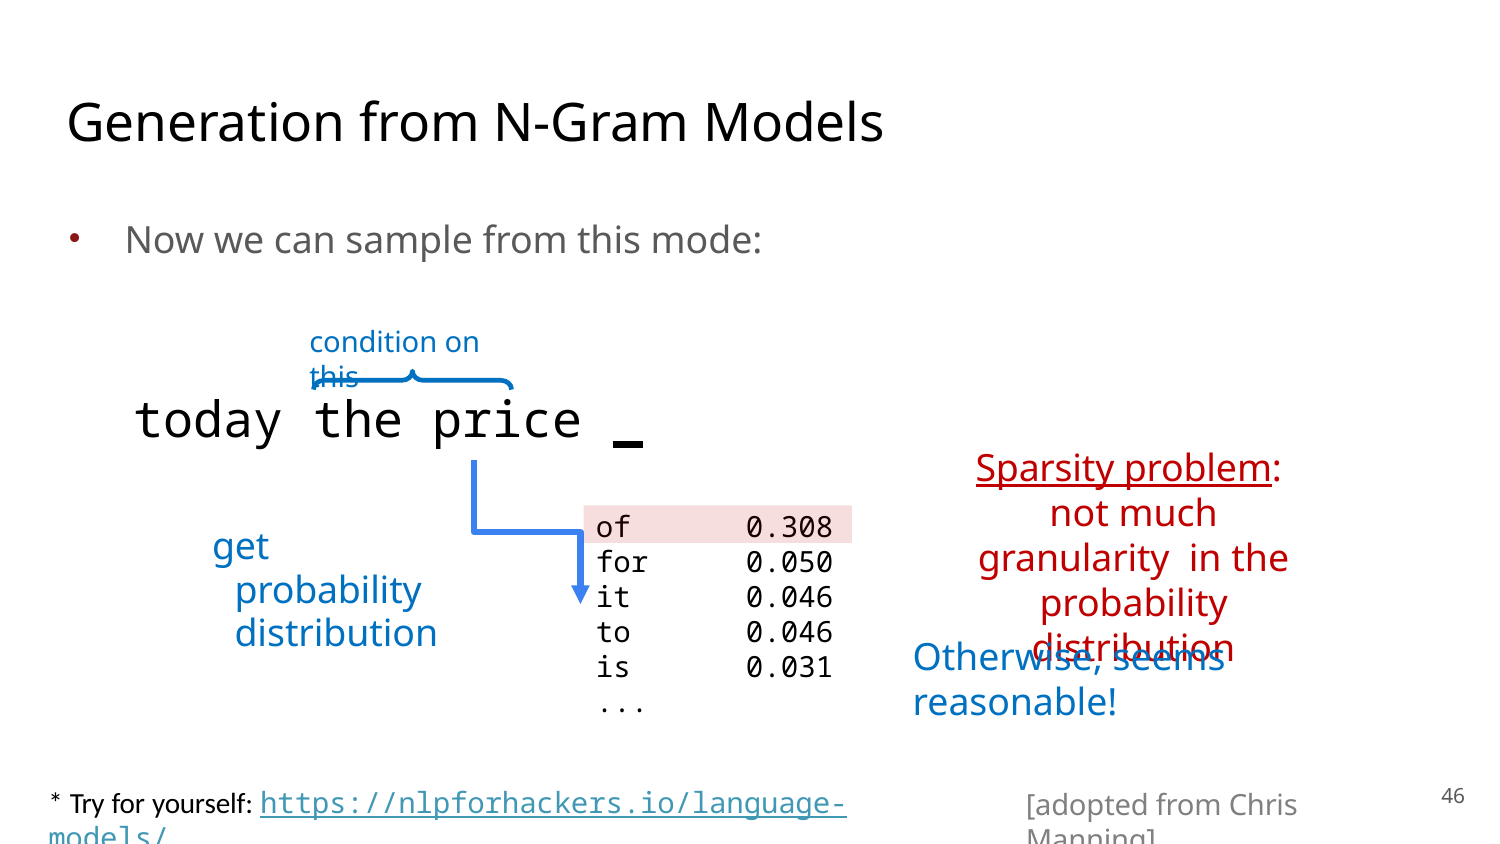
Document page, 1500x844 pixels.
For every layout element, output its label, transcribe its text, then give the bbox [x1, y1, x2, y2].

text_box Sparsity problem: not much granularity in the probability distribution [947, 441, 1319, 631]
text_box today the price [131, 384, 913, 447]
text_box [455, 478, 600, 586]
slide_number 46 [1389, 764, 1480, 830]
title Generation from N-Gram Models [51, 72, 1449, 167]
text_box condition on this [294, 315, 533, 401]
text_box of 0.308 for 0.050 it 0.046 to 0.046 is 0.031 ... [581, 500, 931, 726]
text_box Otherwise, seems reasonable! [910, 631, 1377, 724]
text_box * Try for yourself: https://nlpforhackers.io/language-models/ [46, 782, 944, 844]
list Now we can sample from this mode: [51, 189, 1449, 750]
text_box get probability distribution [210, 518, 464, 655]
text_box [adopted from Chris Manning] [1011, 778, 1418, 844]
text_box [604, 503, 854, 545]
